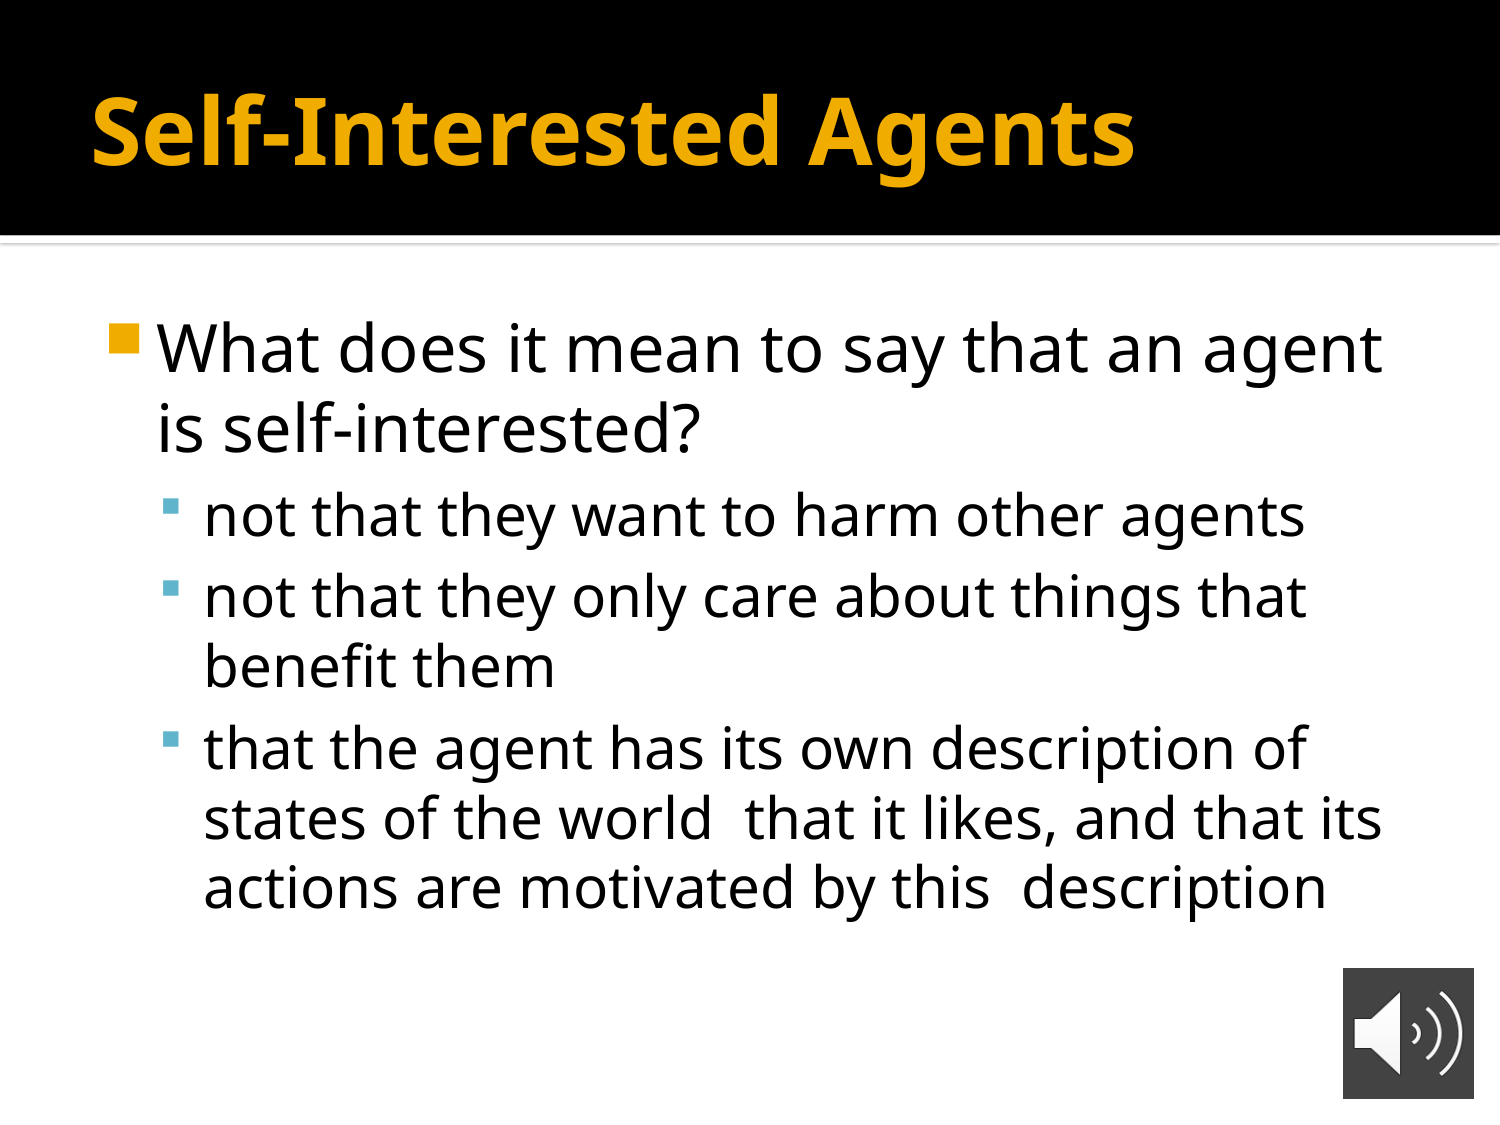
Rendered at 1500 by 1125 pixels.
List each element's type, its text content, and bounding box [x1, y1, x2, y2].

list What does it mean to say that an agent is self-interested? not that they want to harm other agents not that they only care about things that benefit them that the agent has its own description of states of the world that it likes, and that its actions are motivated by this description [75, 291, 1425, 1050]
title Self-Interested Agents [75, 25, 1425, 231]
picture [1341, 966, 1475, 1100]
